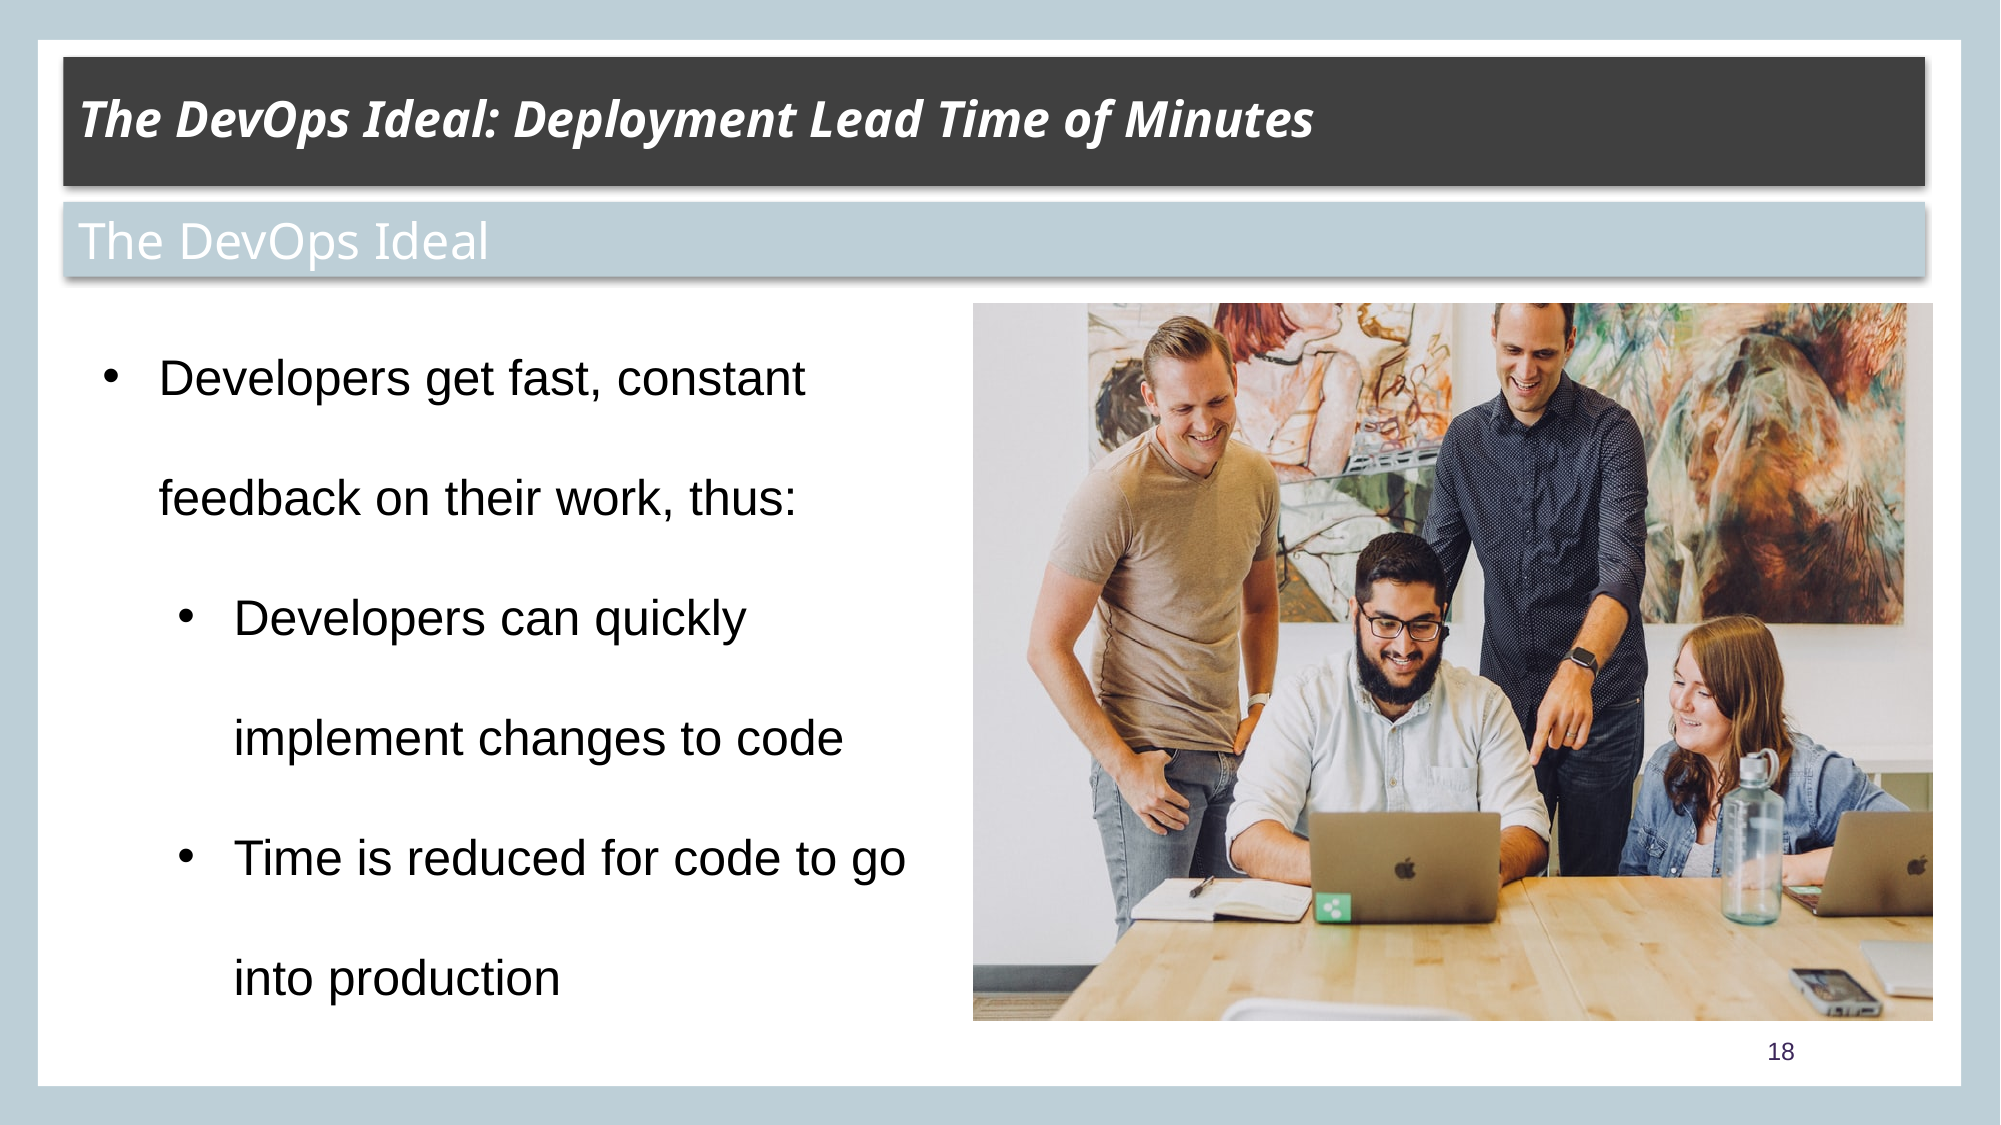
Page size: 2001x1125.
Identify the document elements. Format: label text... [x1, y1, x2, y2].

text_box Developers get fast, constant feedback on their work, thus: Developers can quickly implement changes to code Time is reduced for code to go into production [87, 277, 974, 1013]
text_box The DevOps Ideal [62, 201, 1926, 277]
picture [973, 303, 1933, 1022]
title The DevOps Ideal: Deployment Lead Time of Minutes [62, 56, 1926, 187]
slide_number 18 [1530, 1030, 1811, 1081]
